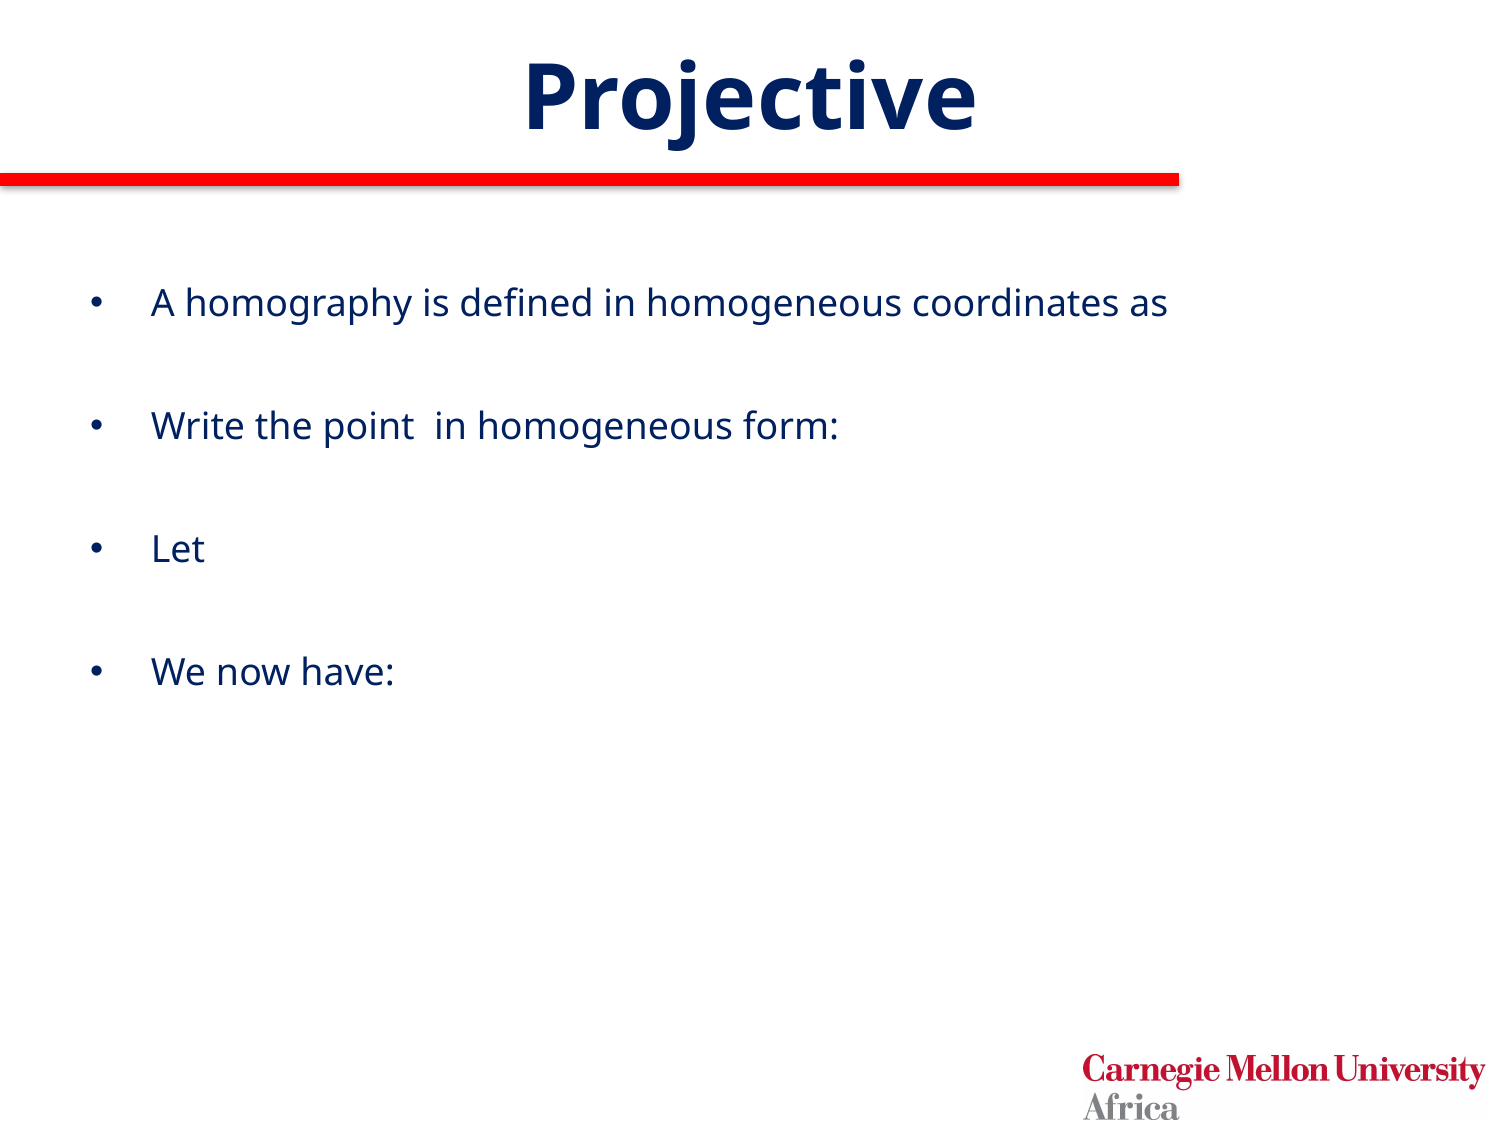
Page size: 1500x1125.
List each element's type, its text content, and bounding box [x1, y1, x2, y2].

picture [1083, 1054, 1486, 1120]
title Projective [75, 0, 1425, 187]
